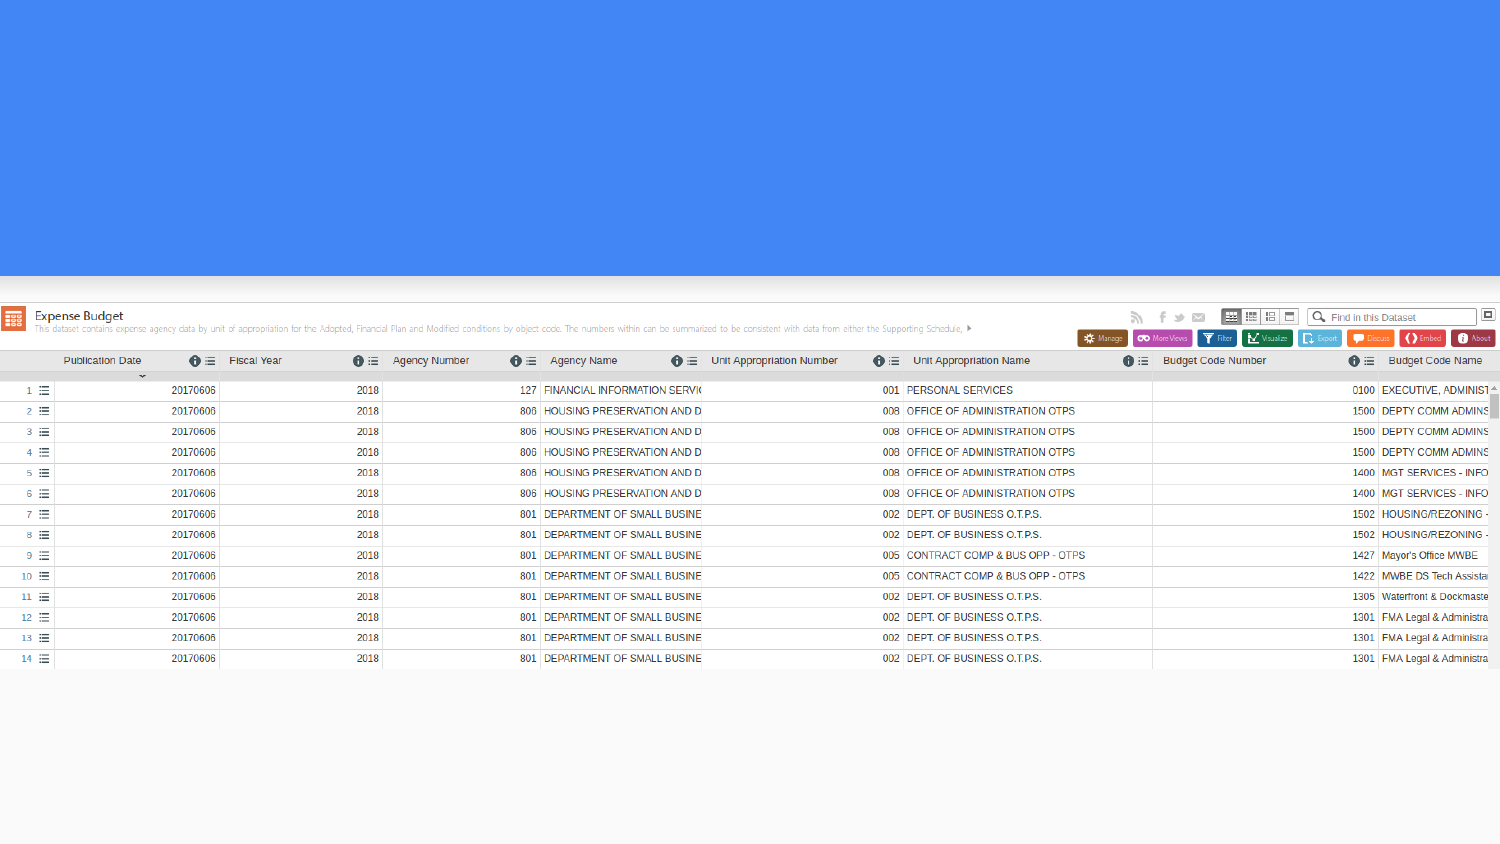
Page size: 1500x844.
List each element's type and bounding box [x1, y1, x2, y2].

picture [0, 301, 1500, 669]
